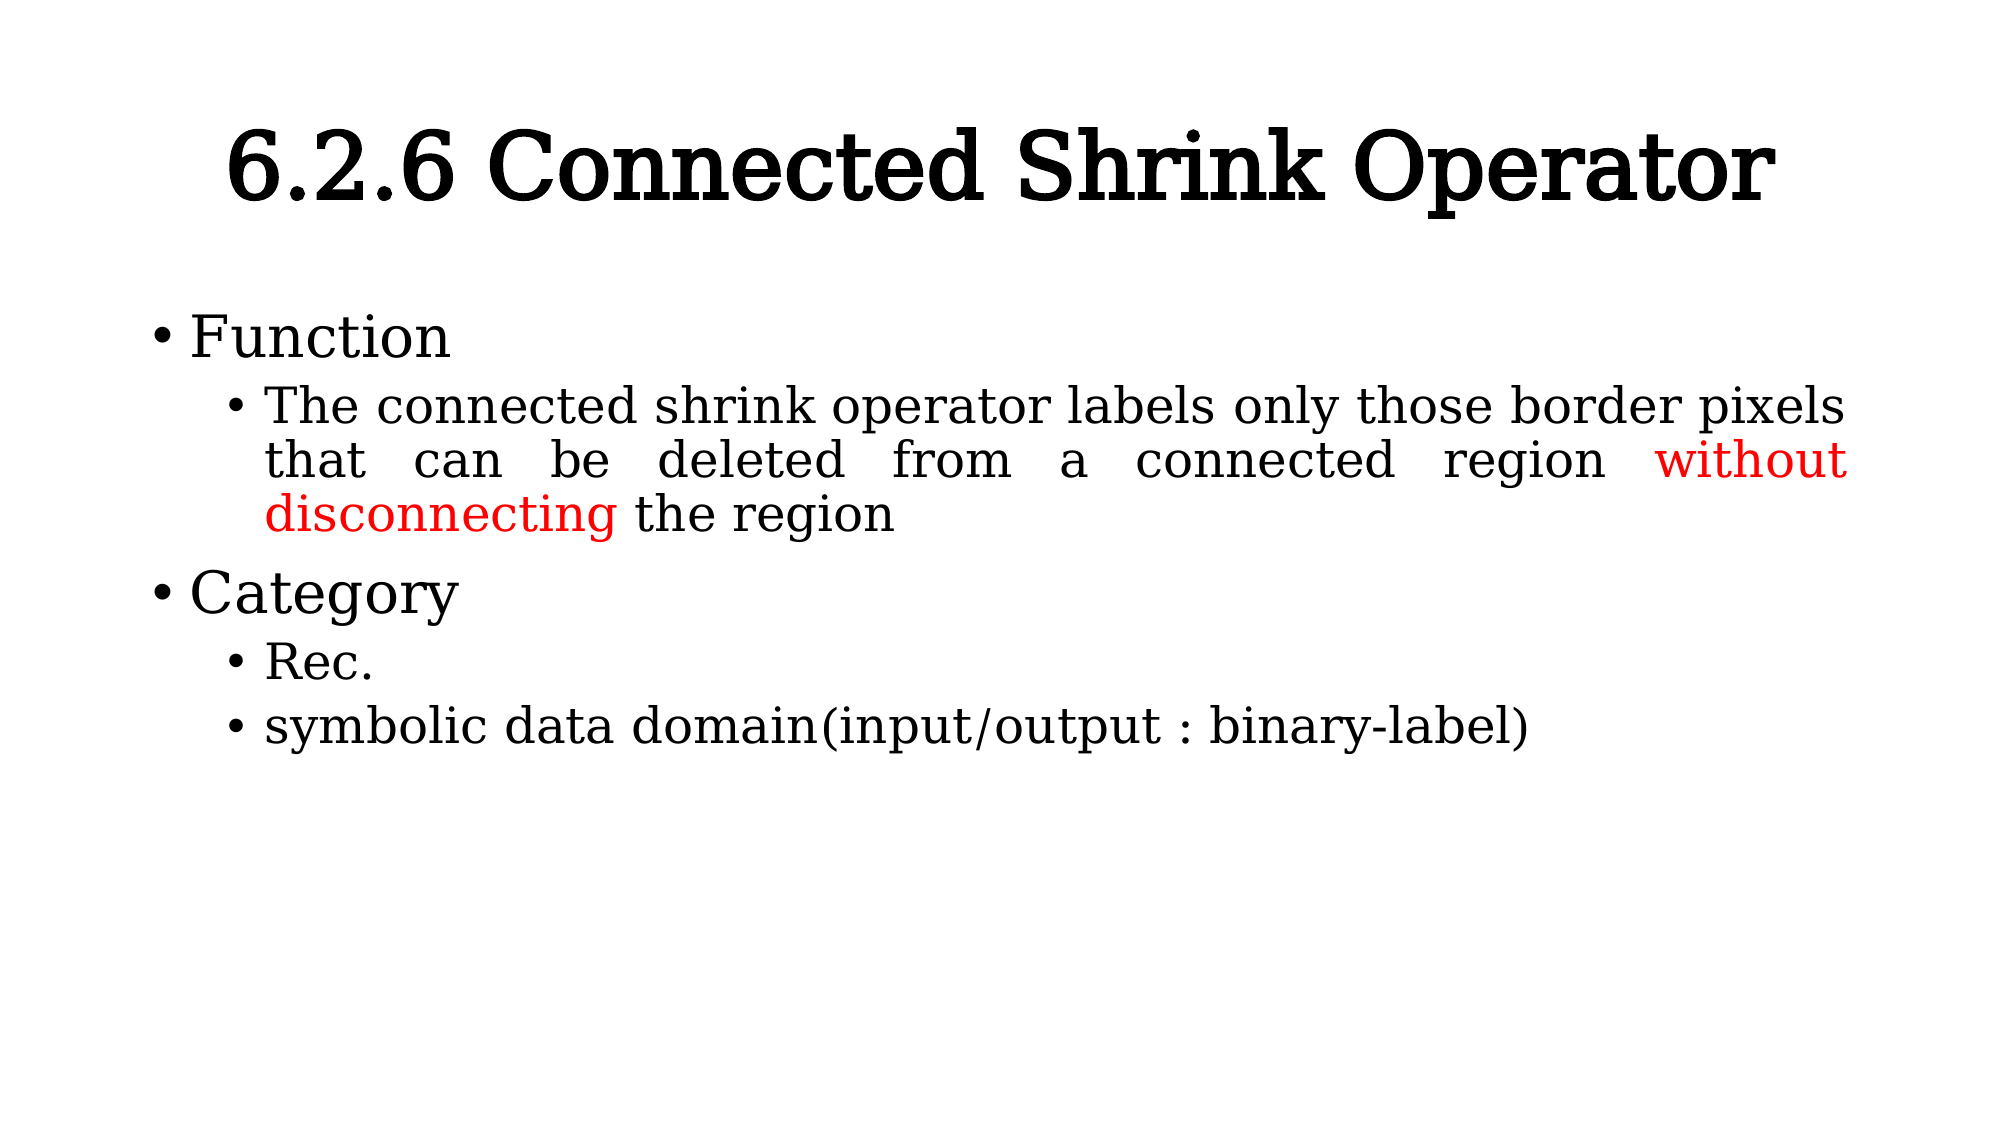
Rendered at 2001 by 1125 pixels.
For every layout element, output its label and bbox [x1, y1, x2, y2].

title [137, 59, 1863, 278]
list [137, 299, 1863, 1014]
